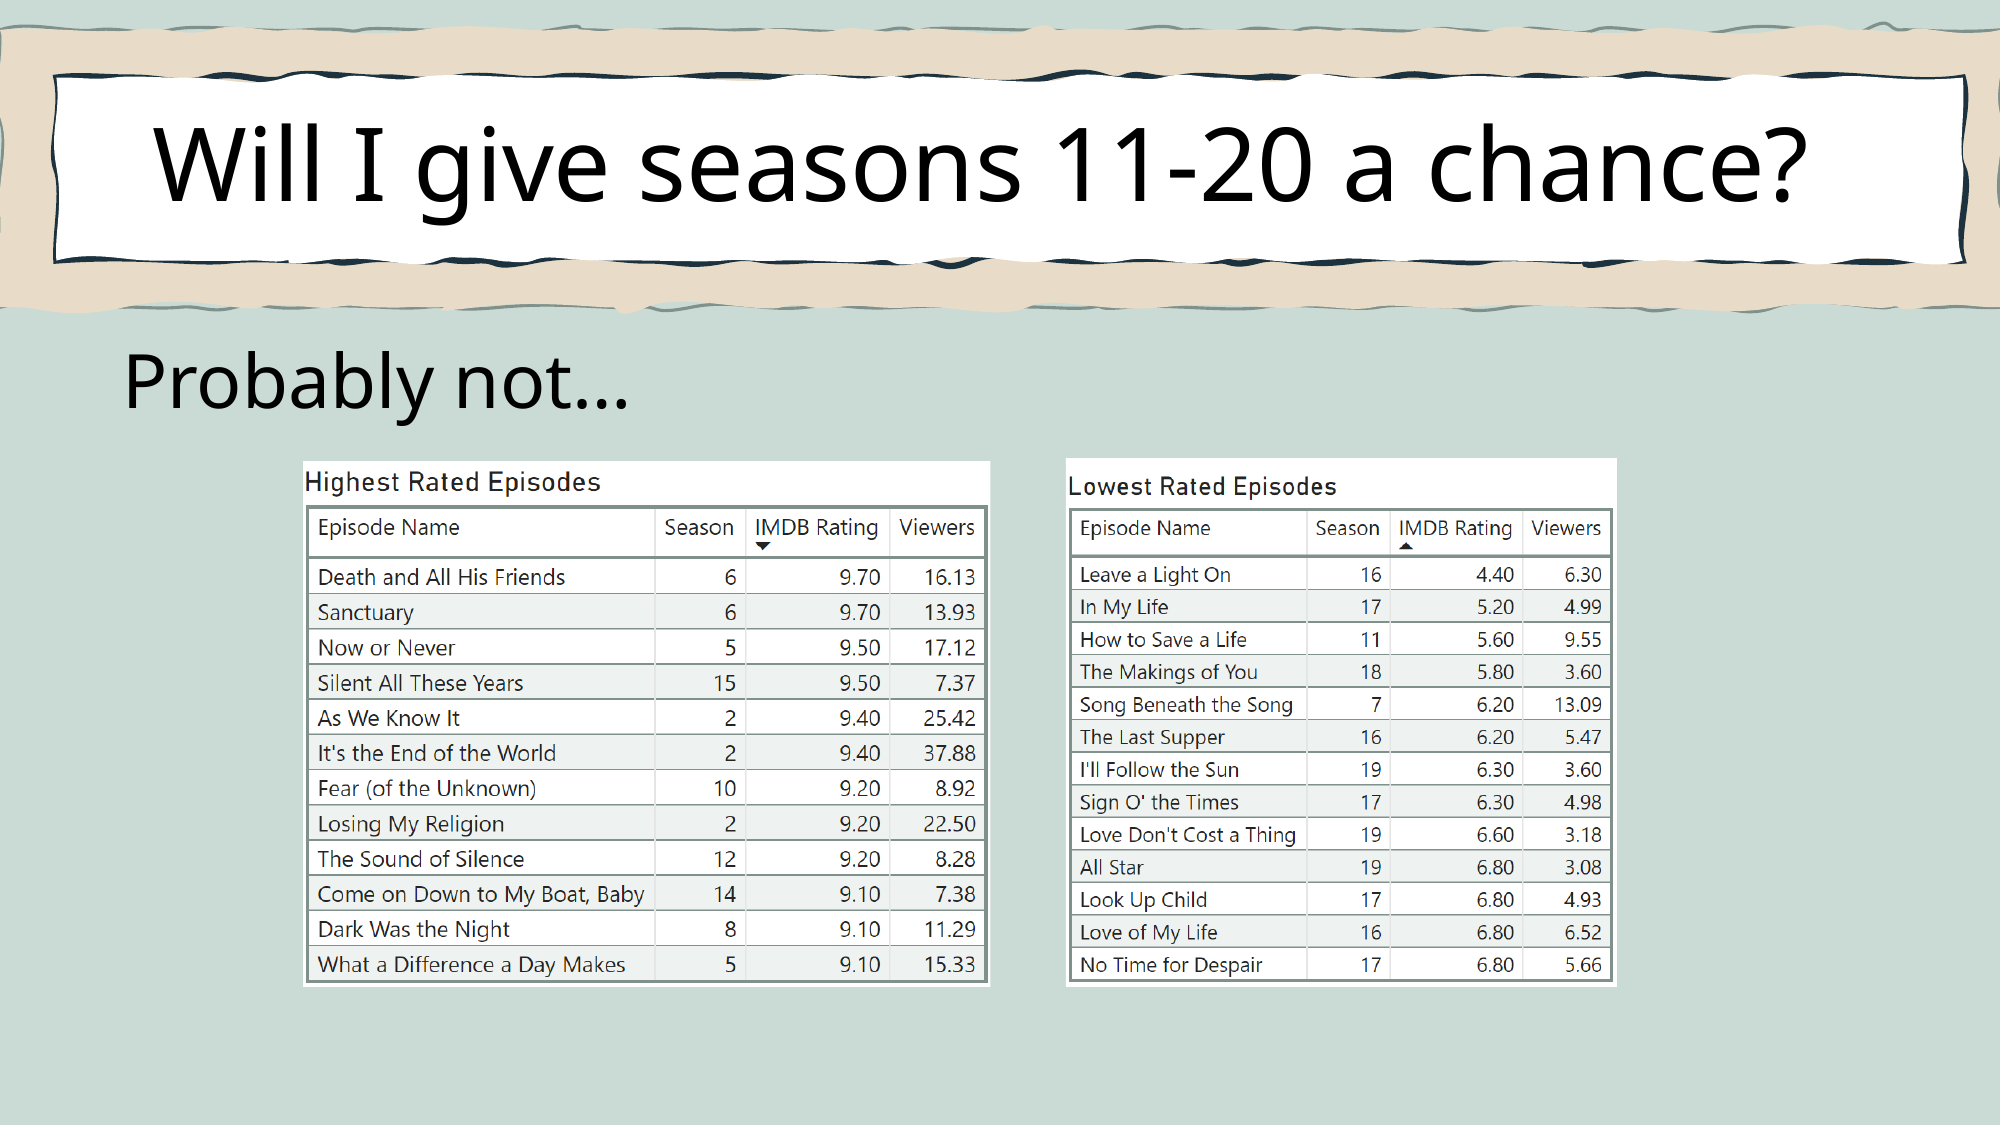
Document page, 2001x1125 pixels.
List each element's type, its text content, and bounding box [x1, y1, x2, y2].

text_box [0, 21, 2000, 314]
text_box [52, 74, 137, 263]
text_box [1863, 75, 1968, 265]
picture [1065, 457, 1618, 987]
title Will I give seasons 11-20 a chance? [137, 59, 1863, 278]
text_box Probably not… [107, 326, 881, 432]
picture [302, 460, 991, 987]
